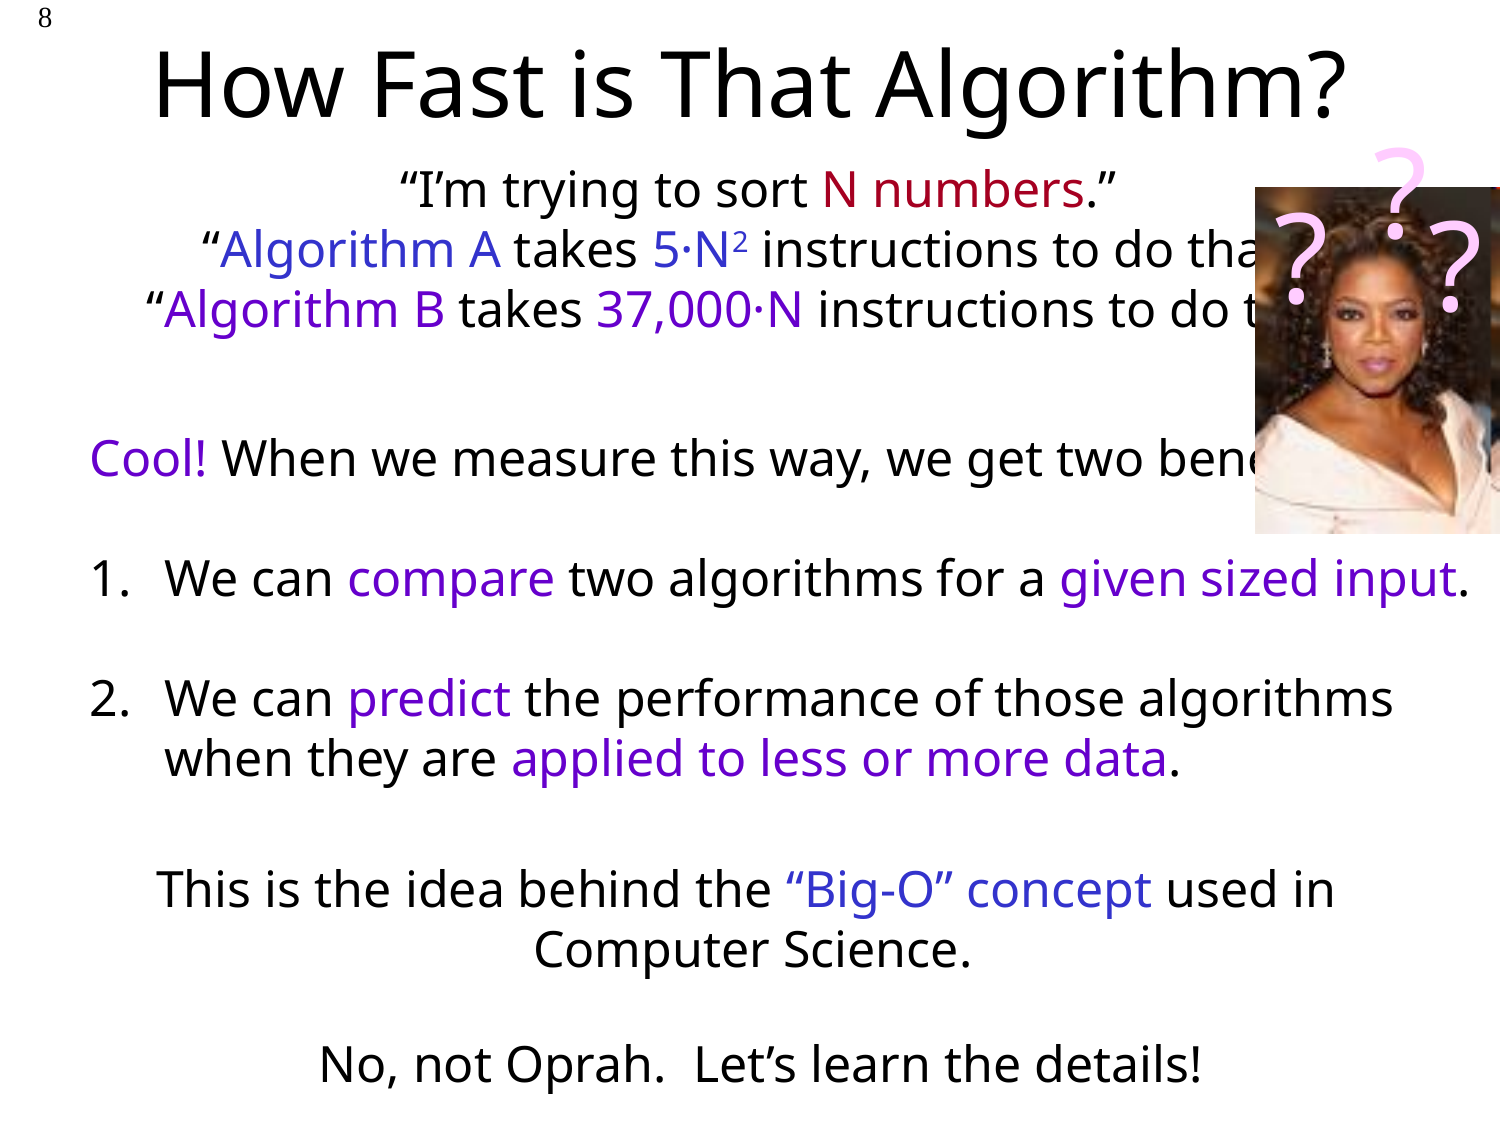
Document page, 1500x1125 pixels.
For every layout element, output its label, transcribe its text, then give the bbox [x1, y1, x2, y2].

title How Fast is That Algorithm? [112, 0, 1388, 149]
text_box “I’m trying to sort N numbers.” “Algorithm A takes 5·N2 instructions to do that.” “Algorithm B takes 37,000·N instructions to do that.” [62, 149, 1248, 370]
text_box No, not Oprah. Let’s learn the details! [303, 1024, 1219, 1100]
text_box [1253, 105, 1500, 534]
text_box Cool! When we measure this way, we get two benefits: We can compare two algorithms for a given sized input. We can predict the performance of those algorithms when they are applied to less or more data. [75, 362, 1450, 850]
slide_number 8 [0, 0, 68, 67]
text_box This is the idea behind the “Big-O” concept used in Computer Science. [141, 849, 1365, 985]
